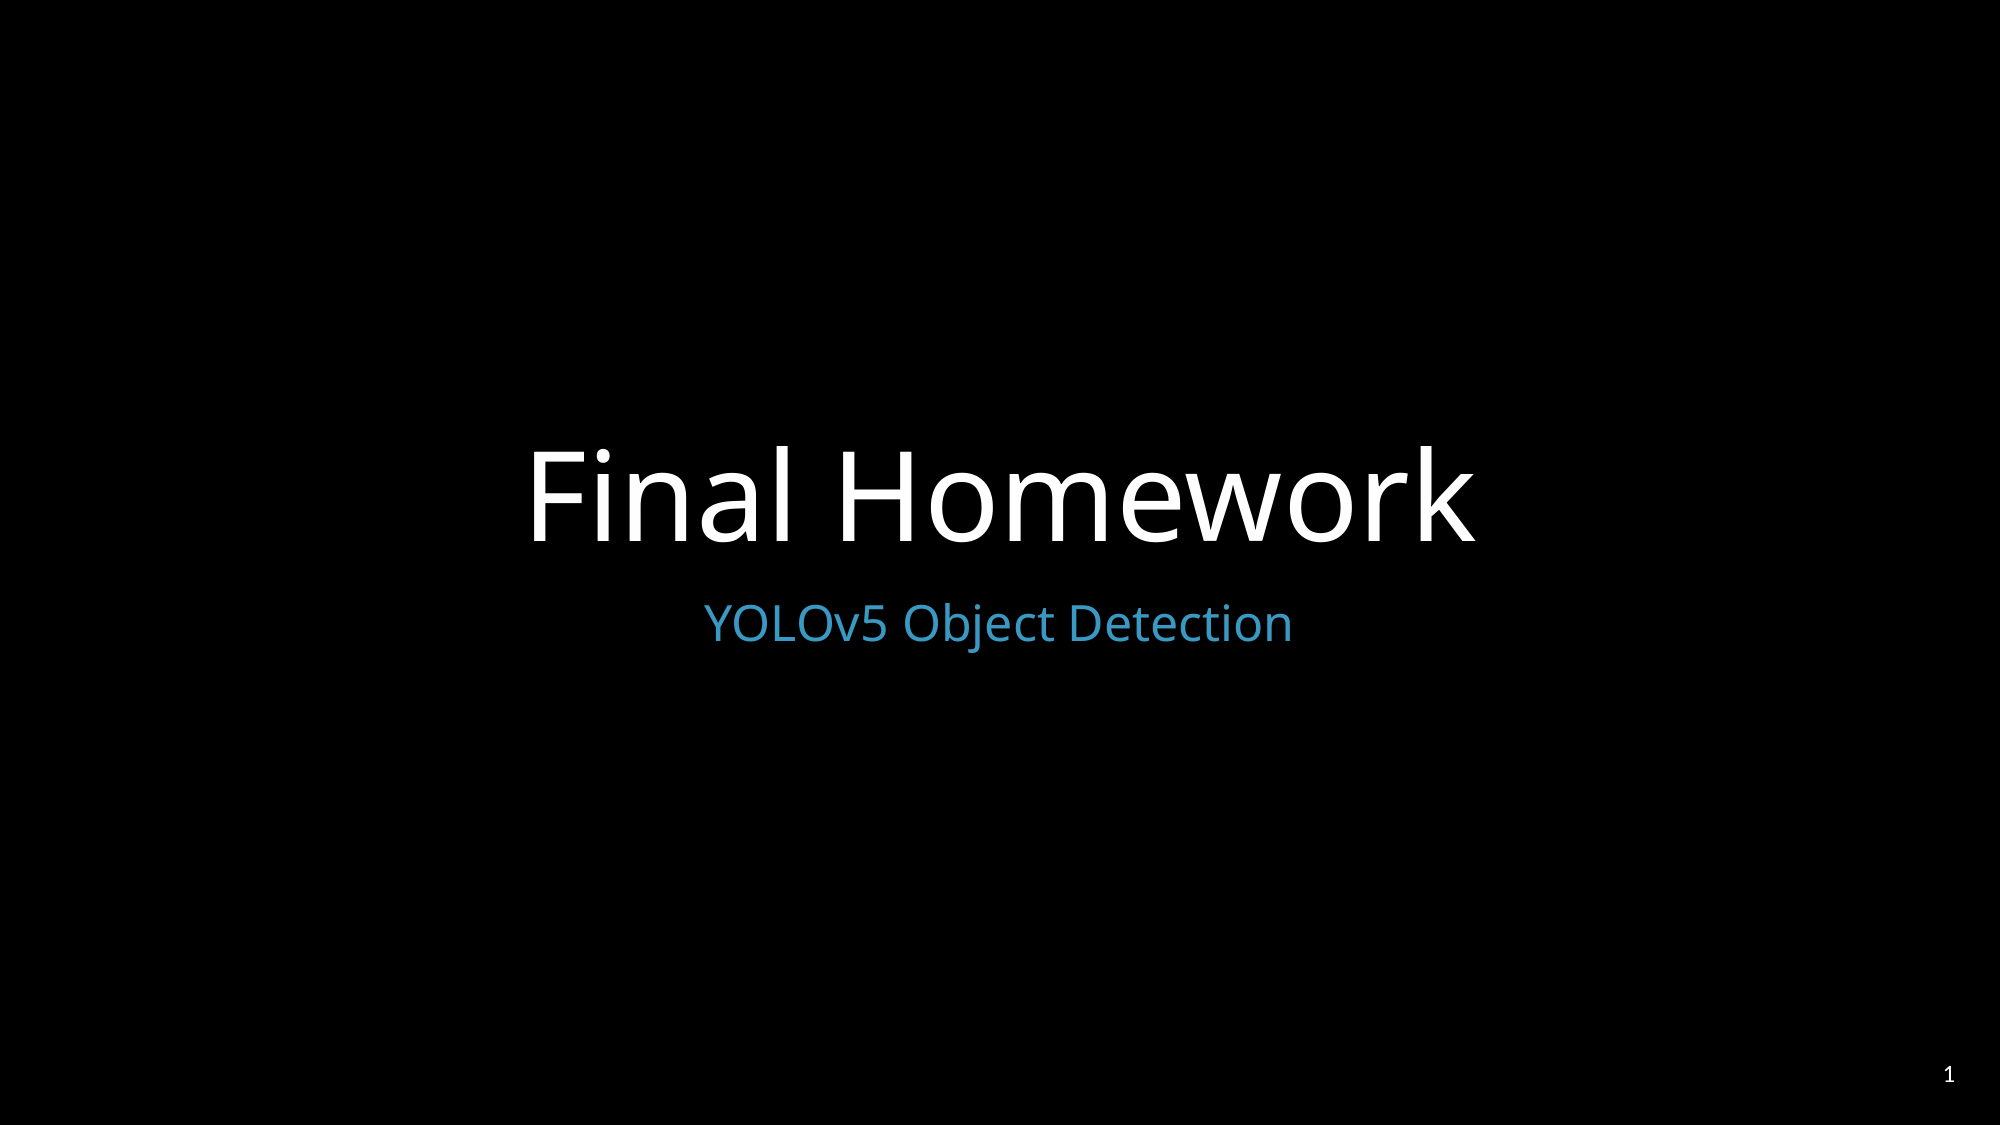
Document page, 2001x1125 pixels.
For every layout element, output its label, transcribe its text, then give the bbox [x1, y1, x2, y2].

title Final Homework [249, 184, 1750, 576]
slide_number 1 [1520, 1042, 1971, 1103]
subtitle YOLOv5 Object Detection [249, 590, 1750, 863]
